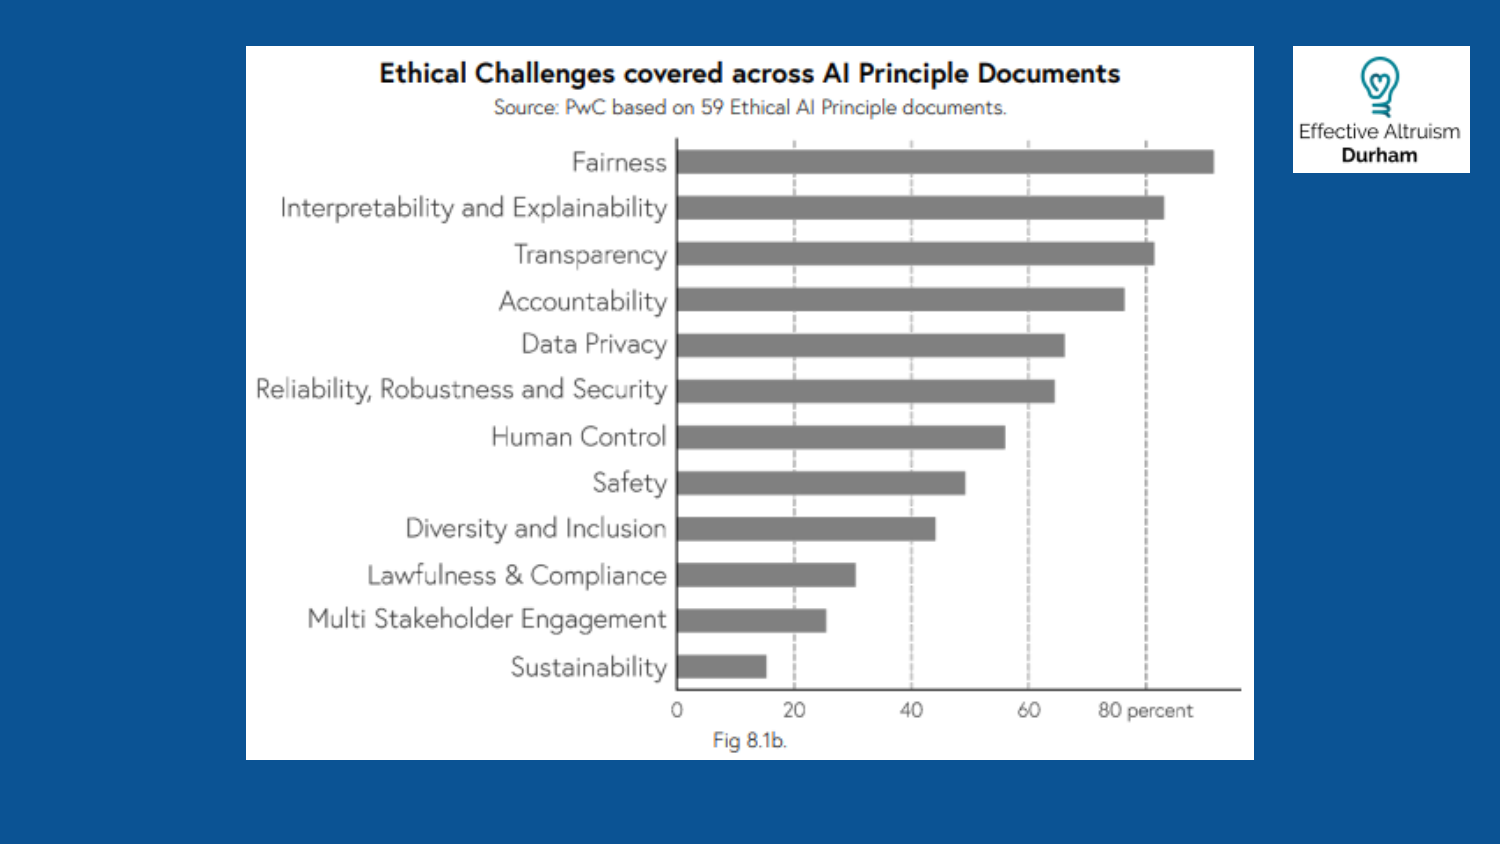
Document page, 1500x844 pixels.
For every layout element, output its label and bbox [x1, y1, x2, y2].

picture [1292, 46, 1471, 174]
picture [246, 46, 1254, 761]
